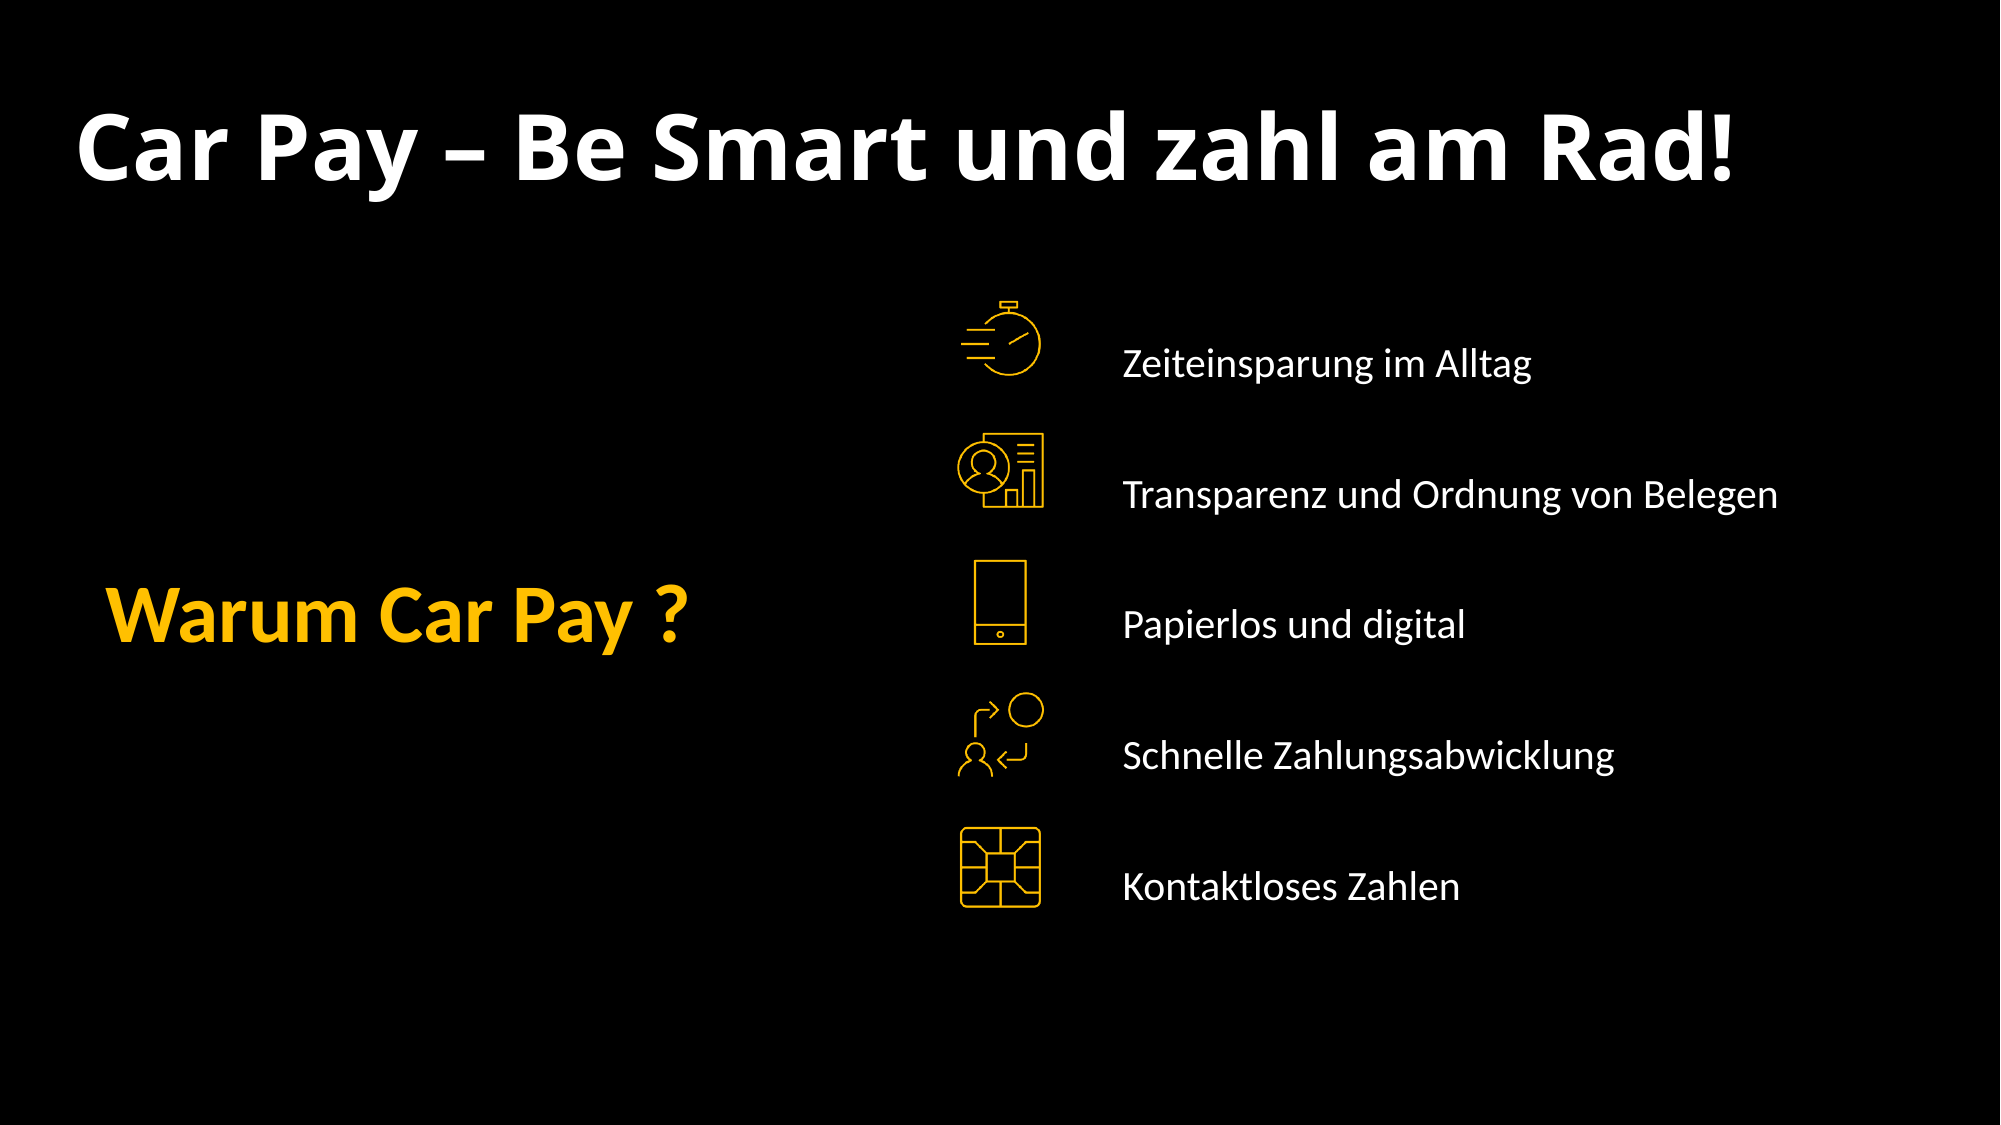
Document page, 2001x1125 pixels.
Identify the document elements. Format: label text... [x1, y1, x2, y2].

picture [955, 425, 1045, 515]
text_box [1014, 58, 1861, 276]
picture [955, 690, 1045, 779]
picture [955, 558, 1045, 647]
title Car Pay – Be Smart und zahl am Rad! [59, 42, 1785, 260]
list Warum Car Pay ? [105, 548, 945, 684]
picture [955, 293, 1045, 383]
list Zeiteinsparung im Alltag Transparenz und Ordnung von Belegen Papierlos und digital Schnelle Zahlungsabwicklung Kontaktloses Zahlen [945, 268, 1895, 964]
picture [955, 822, 1045, 912]
